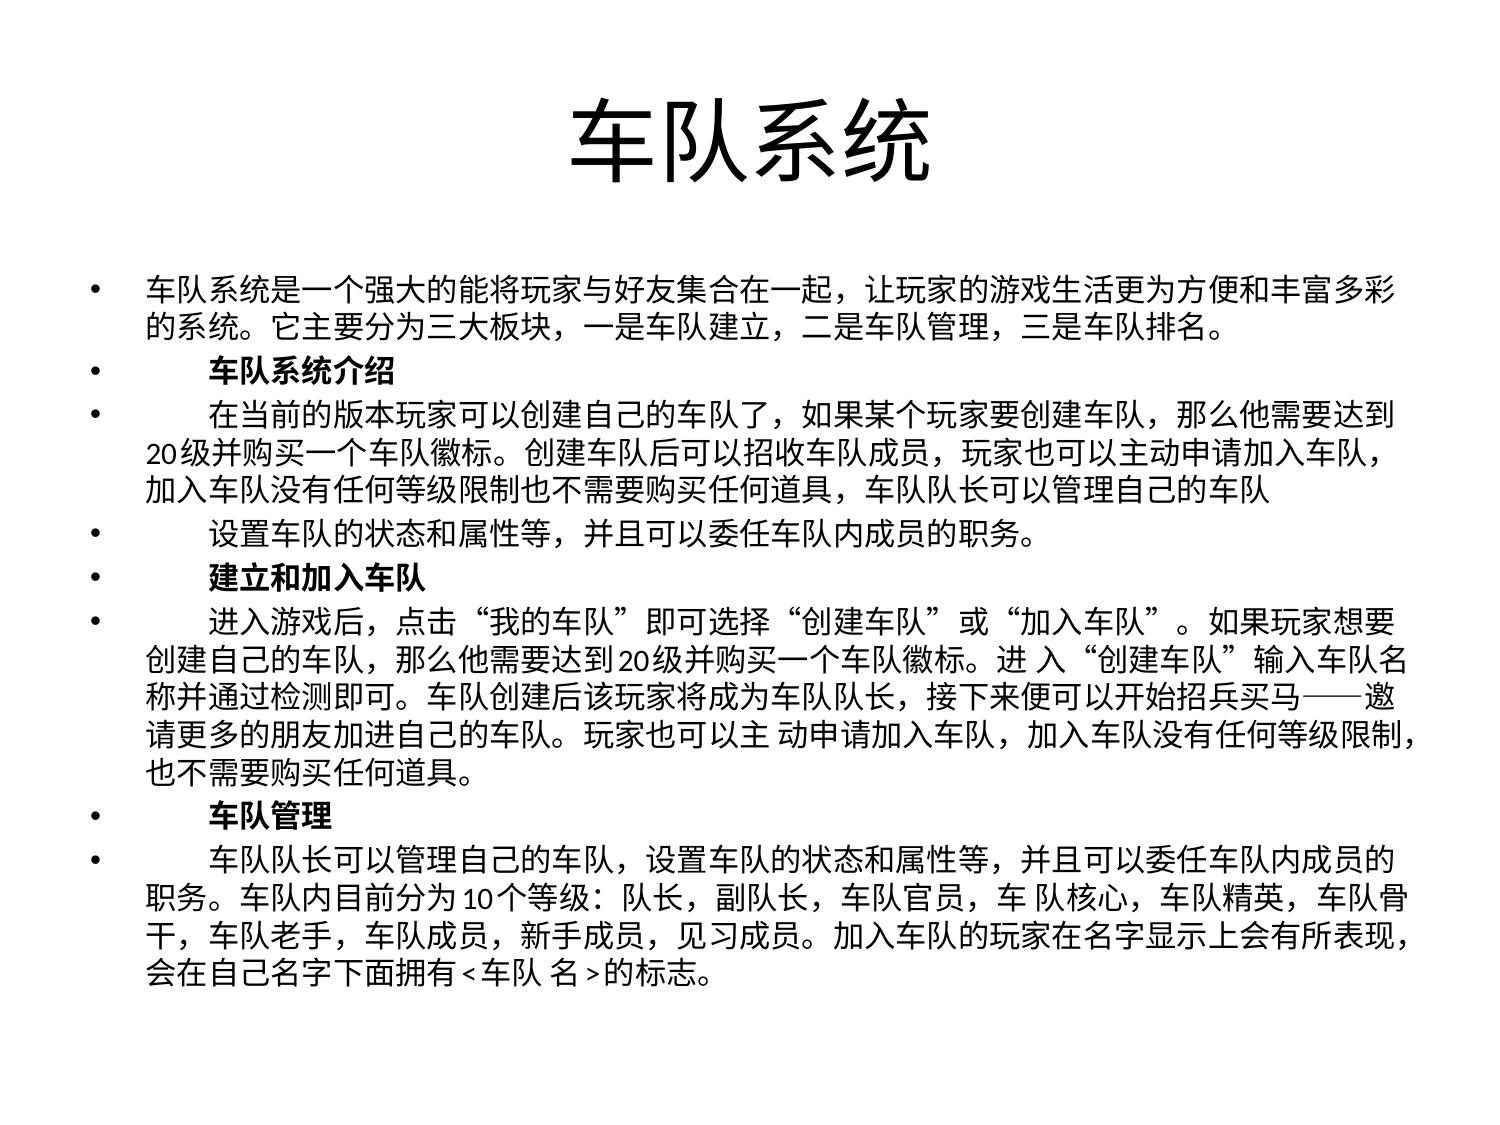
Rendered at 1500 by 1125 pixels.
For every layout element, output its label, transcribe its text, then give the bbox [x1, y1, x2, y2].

list 车队系统是一个强大的能将玩家与好友集合在一起，让玩家的游戏生活更为方便和丰富多彩的系统。它主要分为三大板块，一是车队建立，二是车队管理，三是车队排名。 车队系统介绍 在当前的版本玩家可以创建自己的车队了，如果某个玩家要创建车队，那么他需要达到20级并购买一个车队徽标。创建车队后可以招收车队成员，玩家也可以主动申请加入车队，加入车队没有任何等级限制也不需要购买任何道具，车队队长可以管理自己的车队 设置车队的状态和属性等，并且可以委任车队内成员的职务。 建立和加入车队 进入游戏后，点击“我的车队”即可选择“创建车队”或“加入车队”。如果玩家想要创建自己的车队，那么他需要达到20级并购买一个车队徽标。进 入“创建车队”输入车队名称并通过检测即可。车队创建后该玩家将成为车队队长，接下来便可以开始招兵买马——邀请更多的朋友加进自己的车队。玩家也可以主 动申请加入车队，加入车队没有任何等级限制，也不需要购买任何道具。 车队管理 车队队长可以管理自己的车队，设置车队的状态和属性等，并且可以委任车队内成员的职务。车队内目前分为10个等级：队长，副队长，车队官员，车 队核心，车队精英，车队骨干，车队老手，车队成员，新手成员，见习成员。加入车队的玩家在名字显示上会有所表现，会在自己名字下面拥有<车队 名>的标志。 [75, 262, 1425, 1005]
title 车队系统 [75, 45, 1425, 233]
